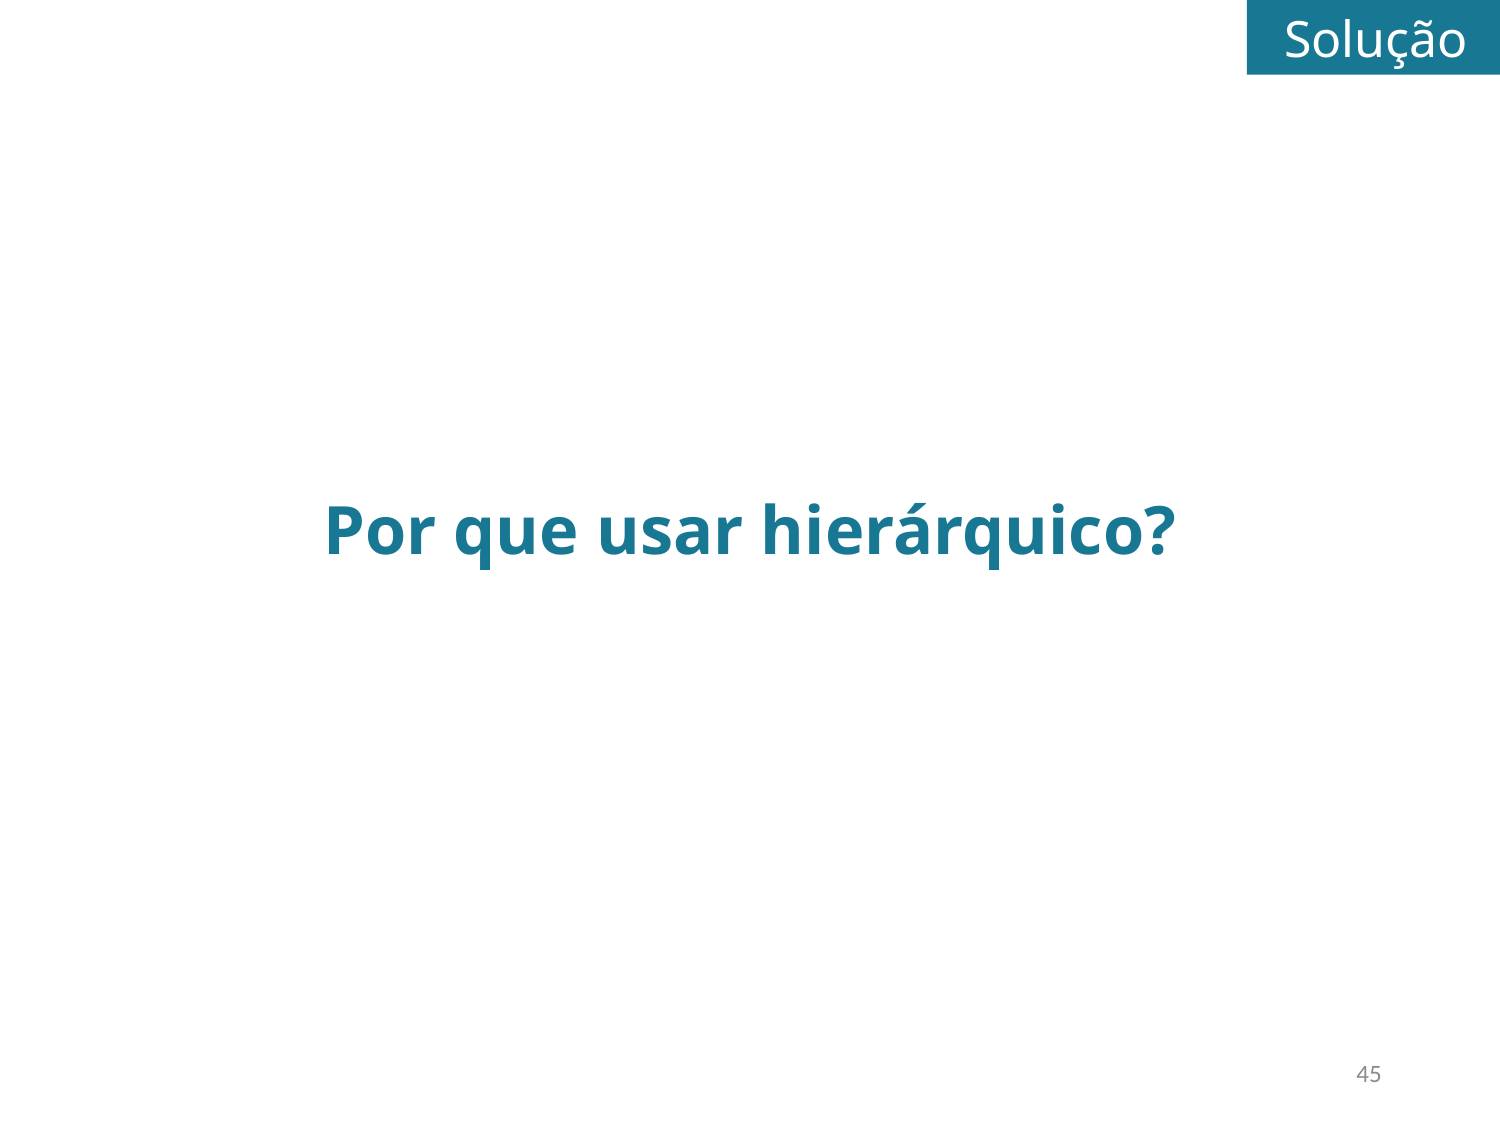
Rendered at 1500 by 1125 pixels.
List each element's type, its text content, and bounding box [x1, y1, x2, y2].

slide_number 45 [1059, 1042, 1397, 1103]
text_box Por que usar hierárquico? [103, 344, 1397, 721]
text_box Solução [1246, 0, 1500, 75]
